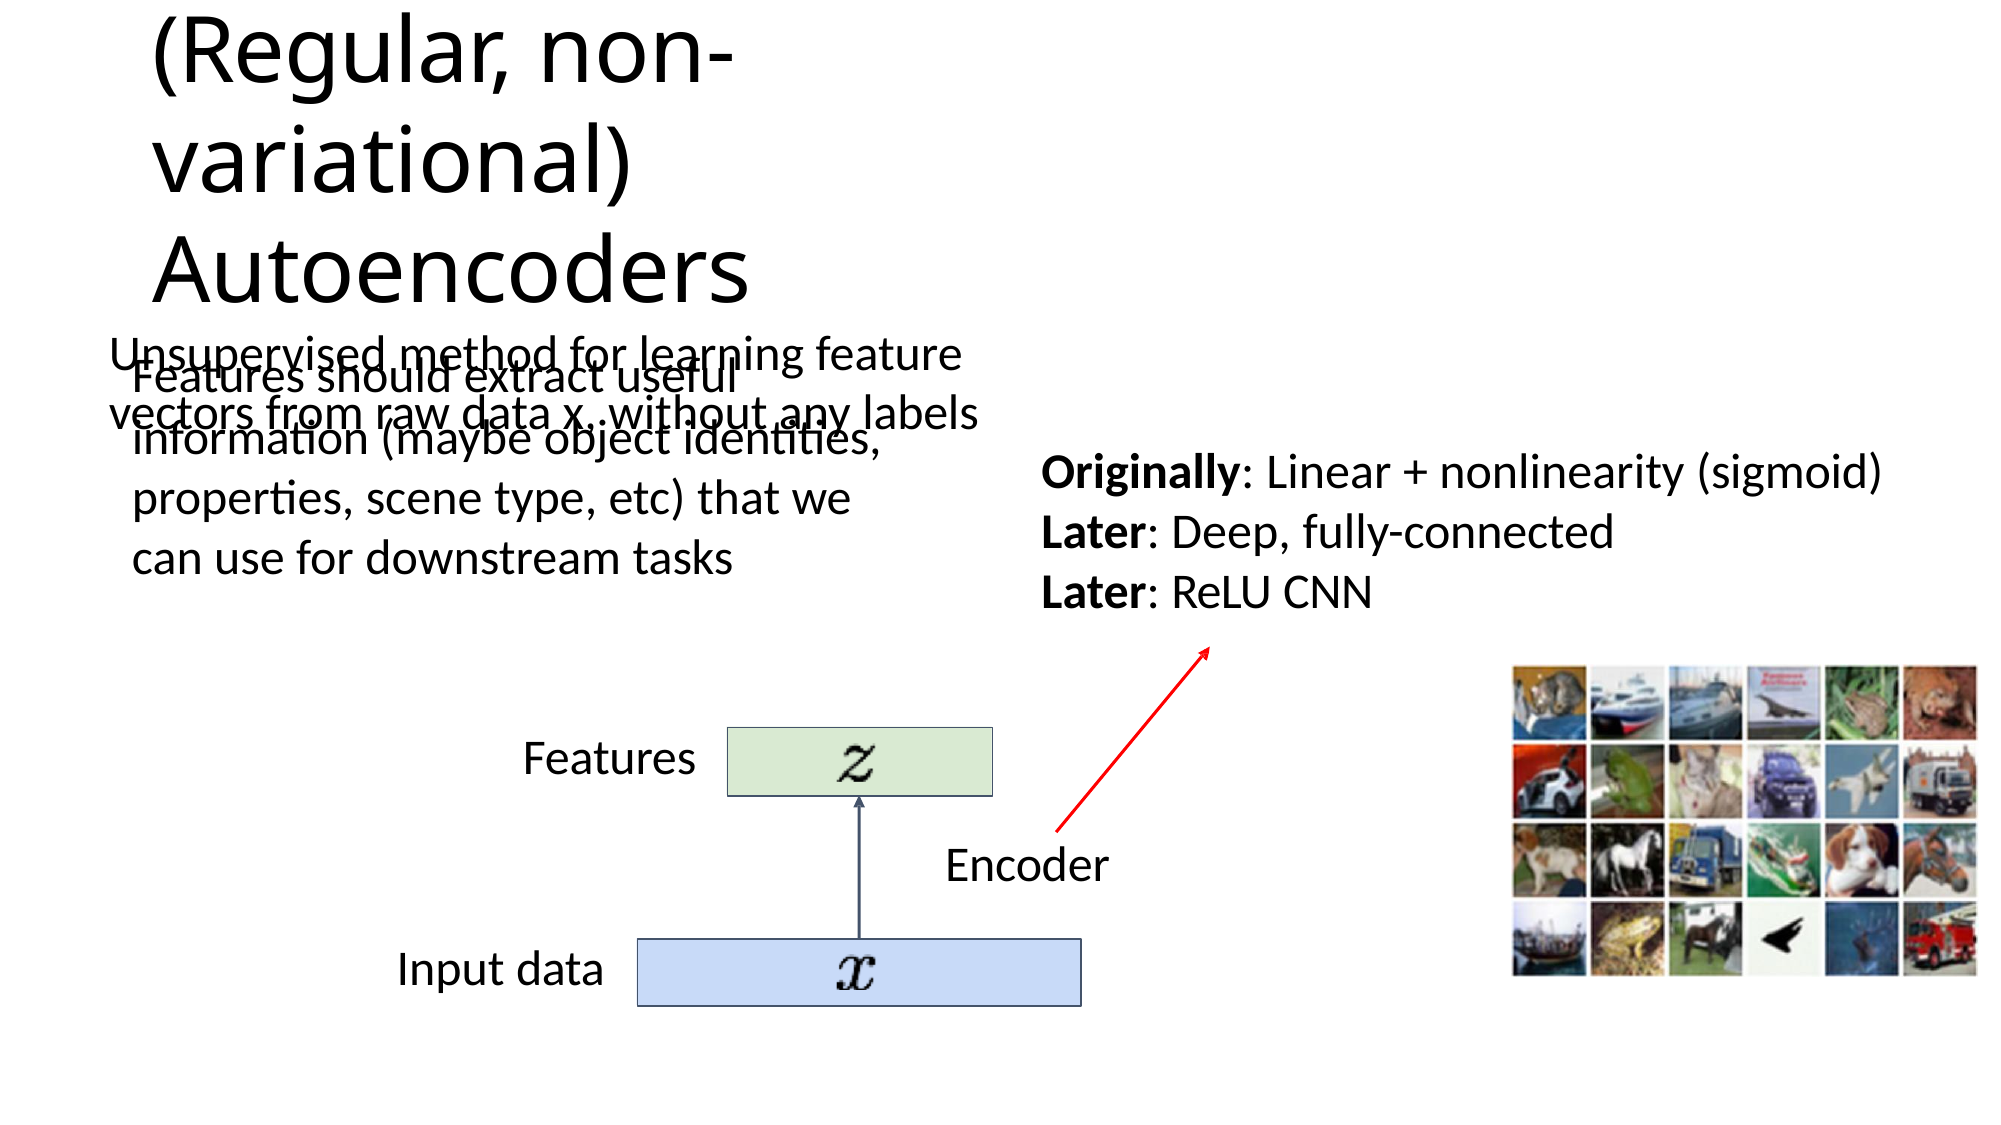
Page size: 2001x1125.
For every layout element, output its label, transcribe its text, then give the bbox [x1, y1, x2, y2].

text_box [1054, 646, 1211, 834]
text_box Encoder [1086, 843, 1116, 892]
text_box Originally: Linear + nonlinearity (sigmoid) Later: Deep, fully-connected Later: ReLU CNN [1039, 436, 1887, 619]
title (Regular, non-variational) Autoencoders Unsupervised method for learning feature vectors from raw data x, without any labels [106, 0, 1838, 440]
text_box Input data [394, 933, 609, 996]
text_box Features [520, 722, 702, 785]
picture [1511, 664, 1979, 977]
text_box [636, 726, 1082, 1007]
text_box Features should extract useful [129, 340, 741, 402]
text_box information (maybe object identities, properties, scene type, etc) that we can use for downstream tasks [129, 402, 887, 585]
